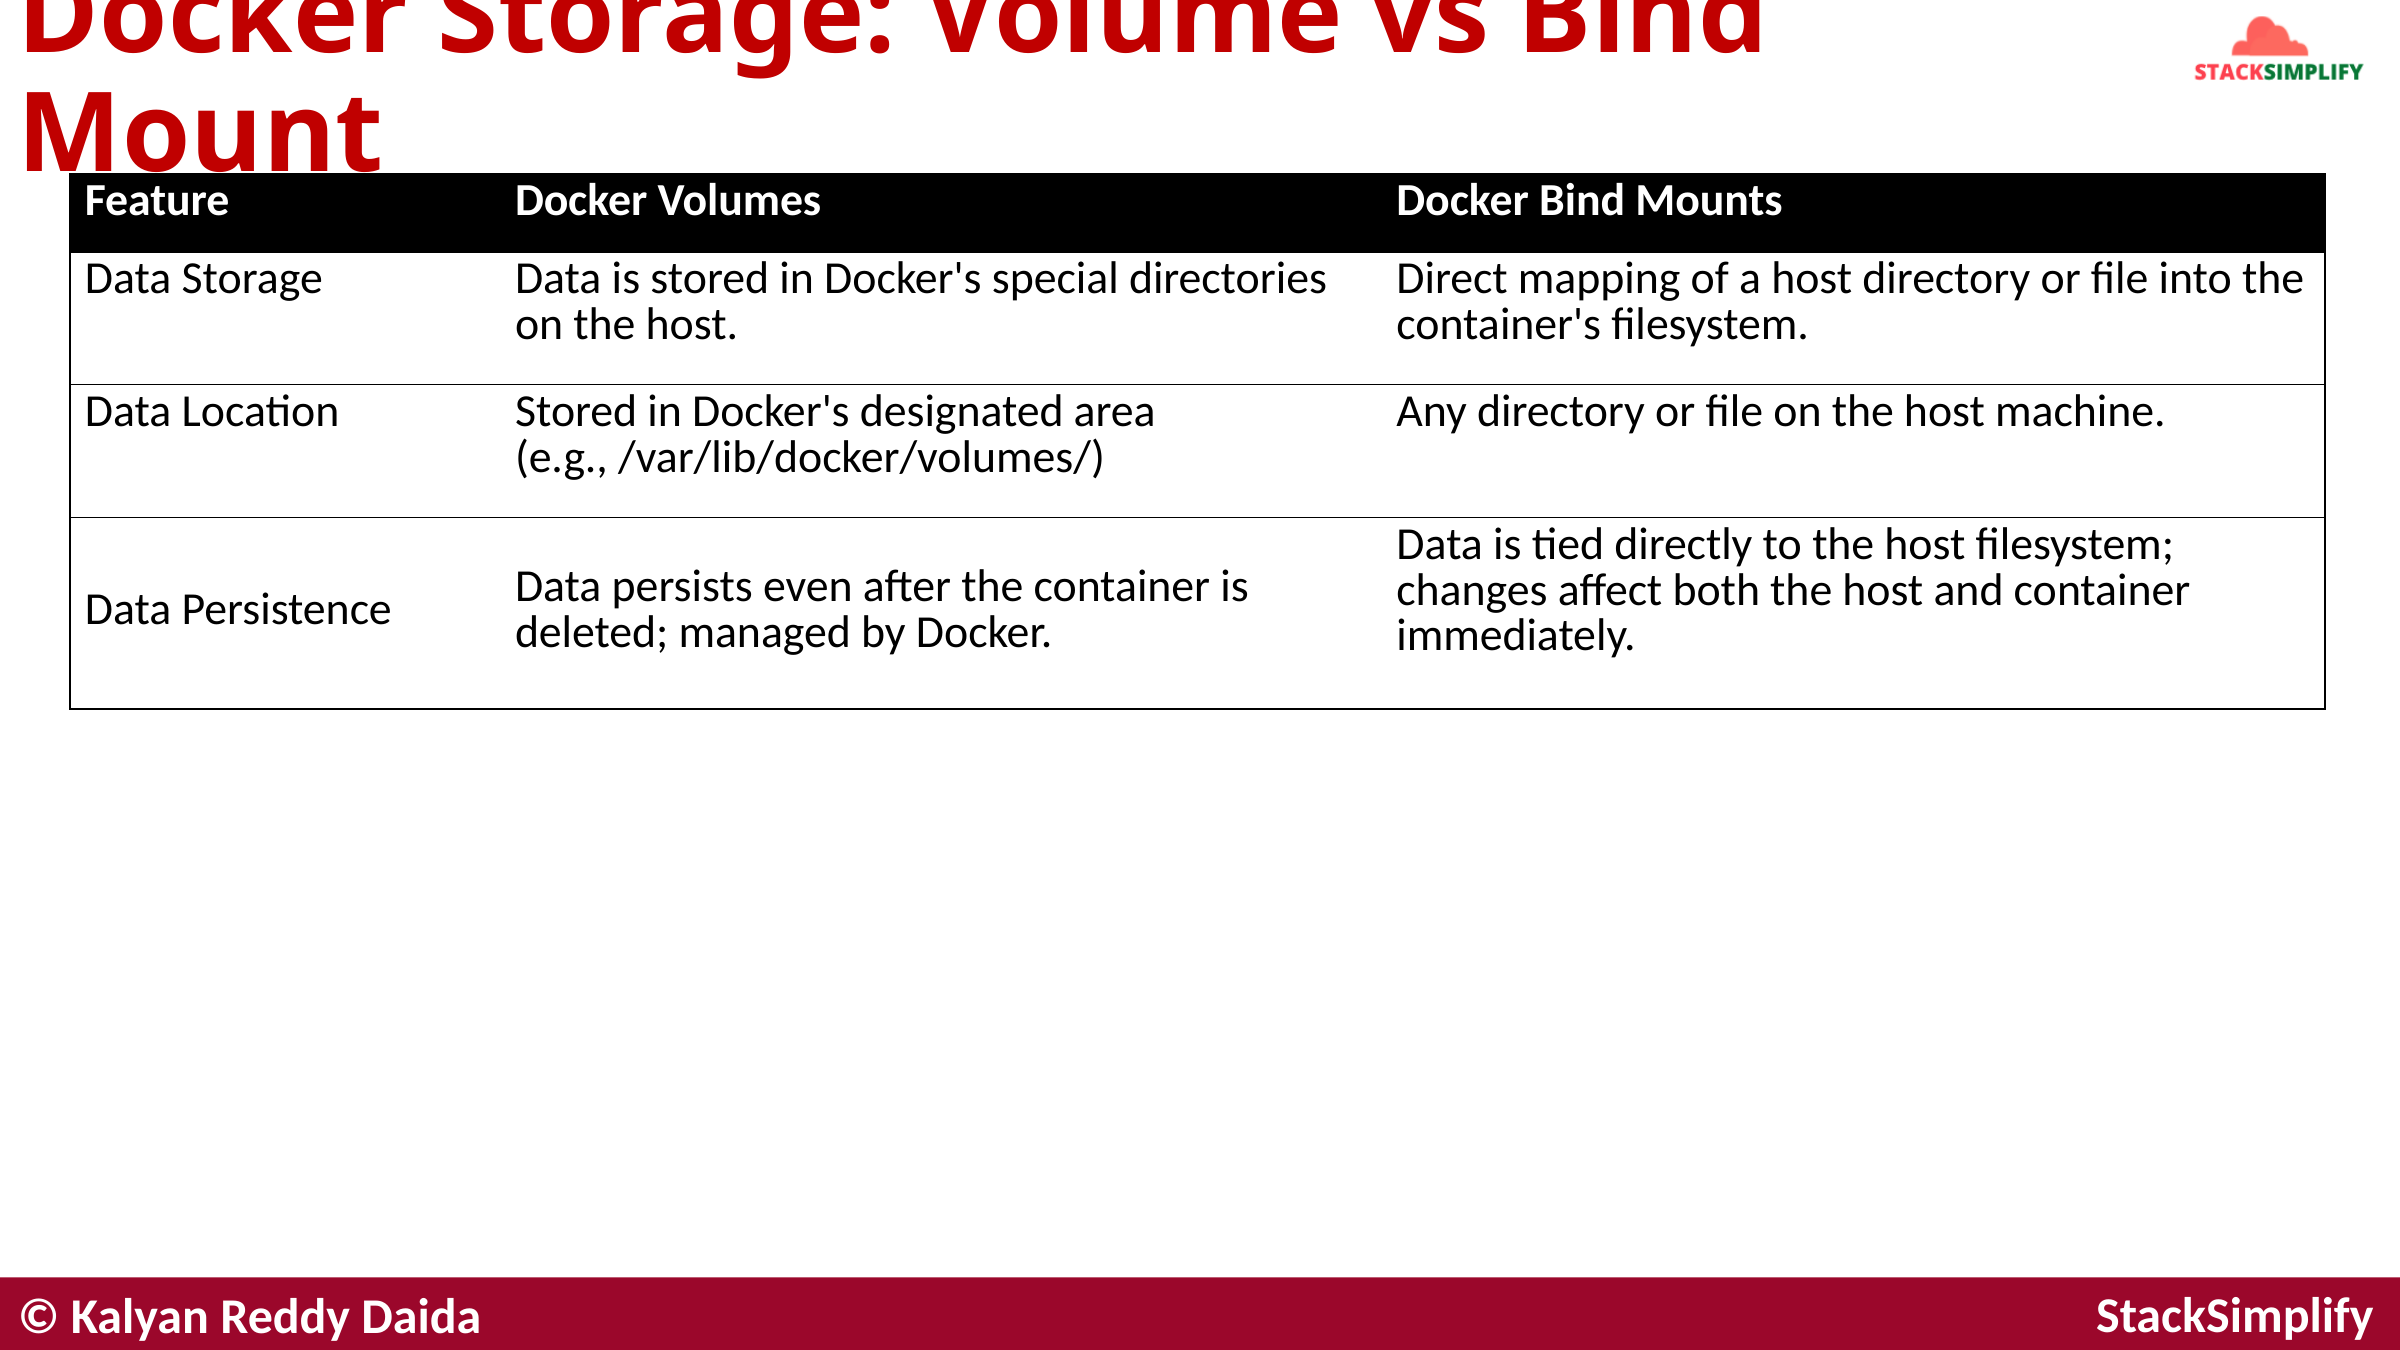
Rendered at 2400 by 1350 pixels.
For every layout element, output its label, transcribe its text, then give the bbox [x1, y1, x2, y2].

table_cell Data persists even after the container is deleted; managed by Docker. [500, 518, 1381, 708]
table_header Docker Volumes [500, 175, 1381, 251]
picture [2178, 10, 2375, 86]
table_cell Data is tied directly to the host filesystem; changes affect both the host and container immediately. [1381, 518, 2324, 708]
table_cell Stored in Docker's designated area (e.g., /var/lib/docker/volumes/) [500, 385, 1381, 517]
footer © Kalyan Reddy Daida [0, 1278, 511, 1350]
table_header Docker Bind Mounts [1381, 175, 2324, 251]
title Docker Storage: Volume vs Bind Mount [0, 0, 2070, 175]
table_cell Any directory or file on the host machine. [1381, 385, 2324, 517]
table_cell Data Persistence [71, 518, 500, 708]
table_cell Data Location [71, 385, 500, 517]
table_cell Direct mapping of a host directory or file into the container's filesystem. [1381, 253, 2324, 384]
table_cell Data Storage [71, 253, 500, 384]
table_cell Data is stored in Docker's special directories on the host. [500, 253, 1381, 384]
table_header Feature [71, 175, 500, 251]
